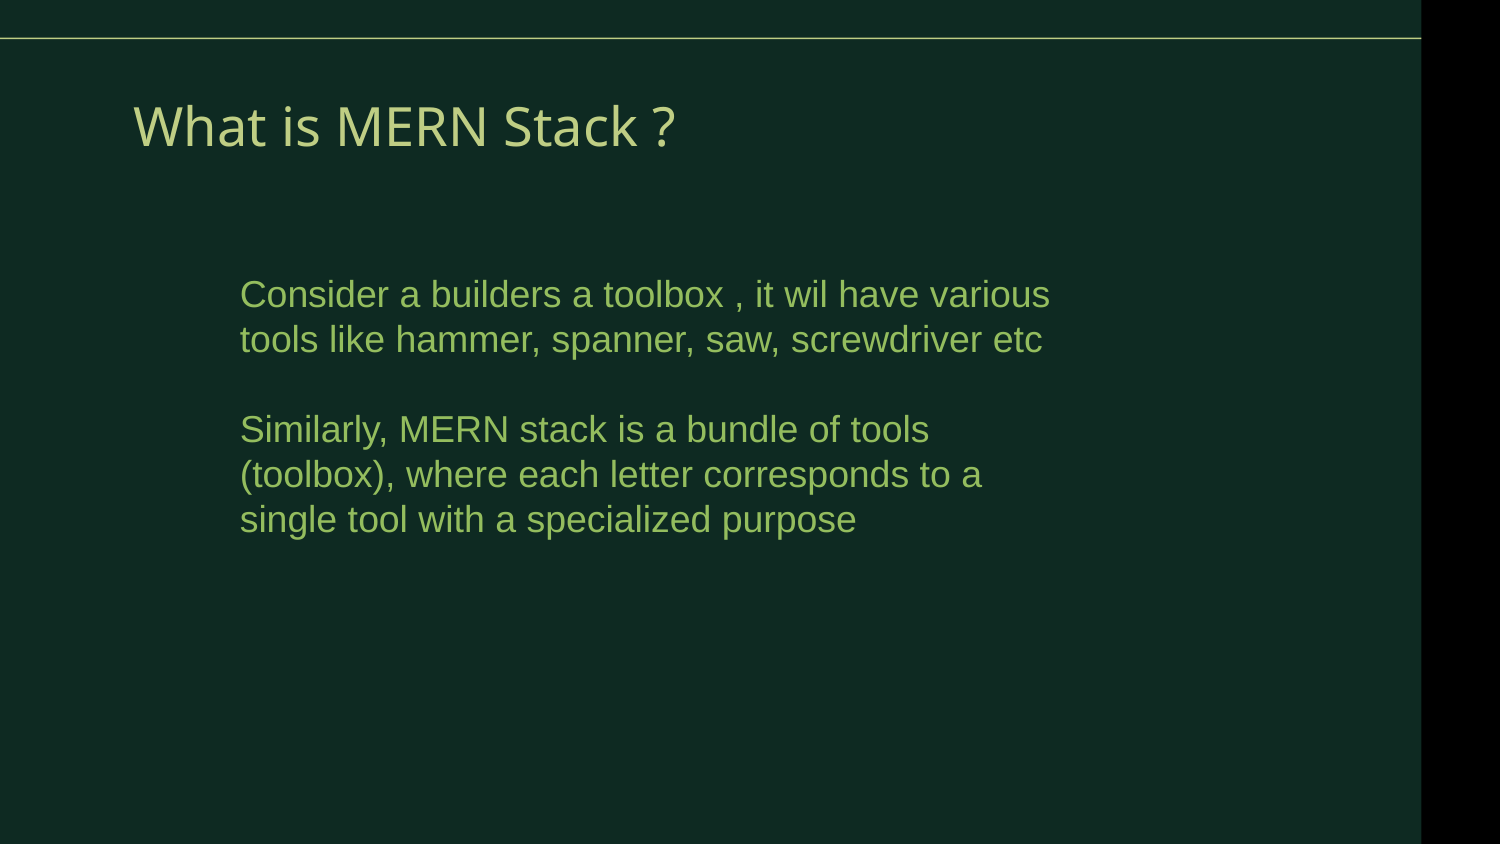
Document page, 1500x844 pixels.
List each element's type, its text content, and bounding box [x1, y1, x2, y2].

title What is MERN Stack ? [118, 73, 900, 214]
text_box Consider a builders a toolbox , it wil have various tools like hammer, spanner, saw, screwdriver etc Similarly, MERN stack is a bundle of tools (toolbox), where each letter corresponds to a single tool with a specialized purpose [225, 262, 1088, 675]
